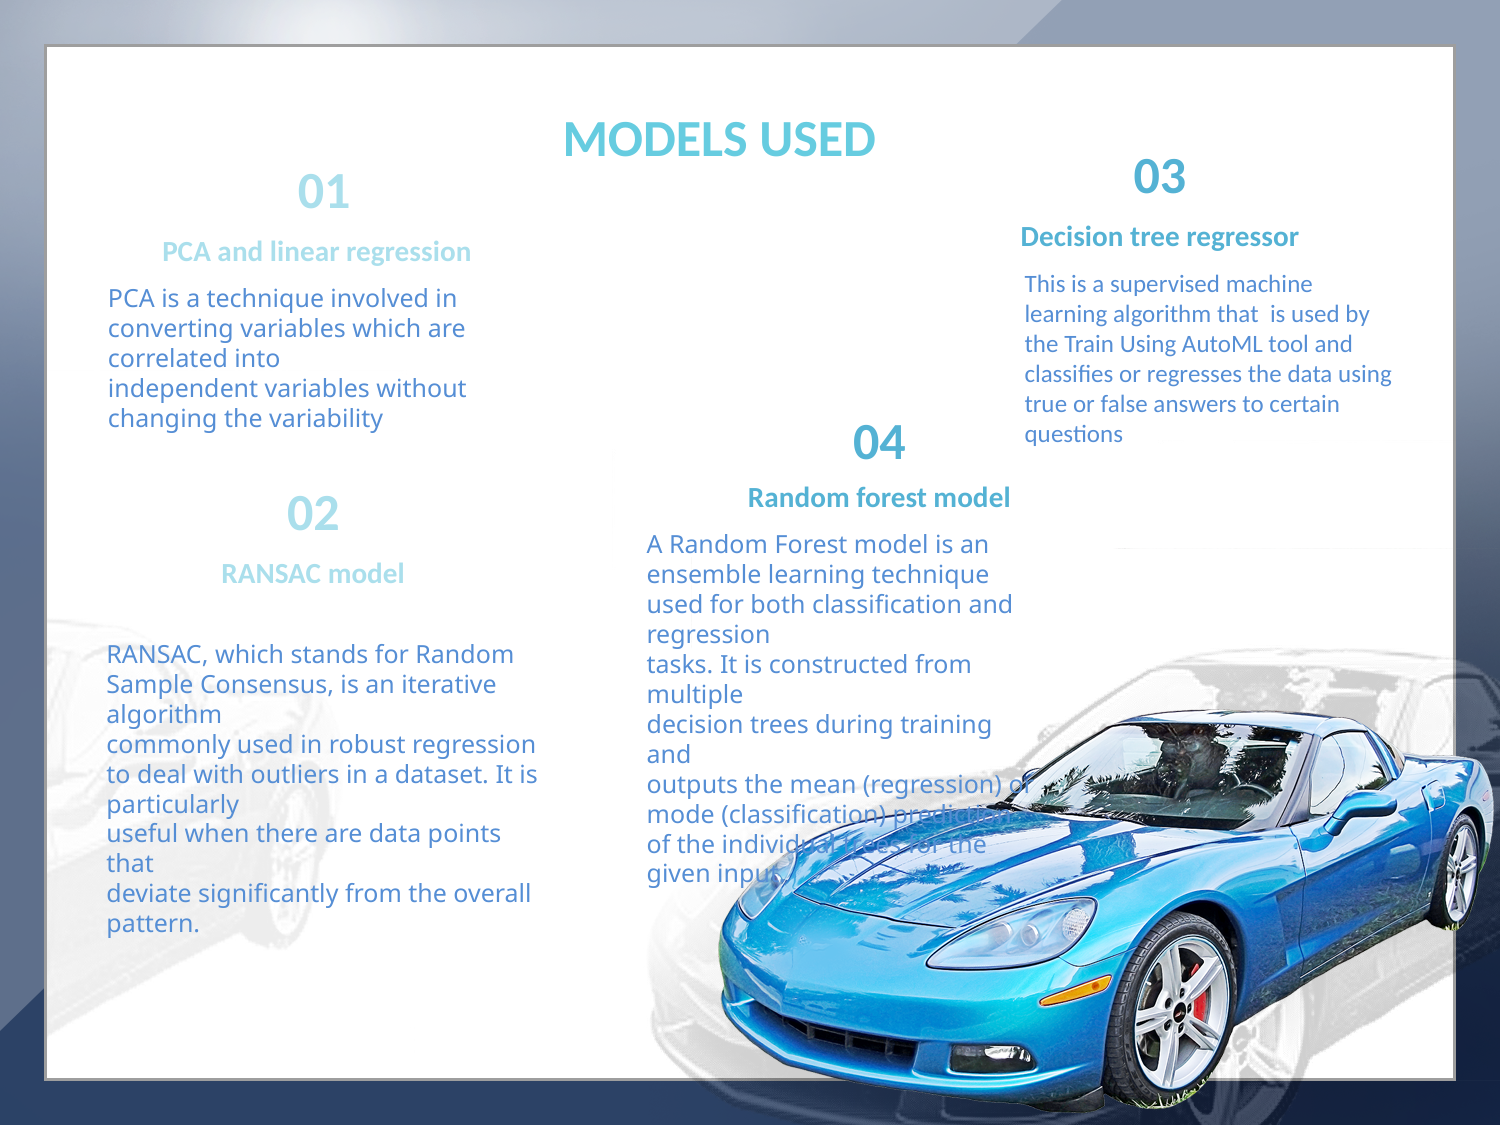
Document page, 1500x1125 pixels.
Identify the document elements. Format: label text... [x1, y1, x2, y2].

text_box A Random Forest model is an ensemble learning technique used for both classification and regression tasks. It is constructed from multiple decision trees during training and outputs the mean (regression) or mode (classification) prediction of the individual trees for the given input. [631, 521, 1057, 956]
text_box PCA is a technique involved in converting variables which are correlated into independent variables without changing the variability [93, 275, 540, 440]
text_box This is a supervised machine learning algorithm that is used by the Train Using AutoML tool and classifies or regresses the data using true or false answers to certain questions [1009, 259, 1412, 455]
text_box MODELS USED [547, 96, 891, 174]
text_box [983, 133, 1337, 261]
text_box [140, 148, 494, 276]
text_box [702, 400, 1057, 522]
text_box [136, 470, 491, 598]
picture [0, 0, 1500, 1125]
text_box RANSAC, which stands for Random Sample Consensus, is an iterative algorithm commonly used in robust regression to deal with outliers in a dataset. It is particularly useful when there are data points that deviate significantly from the overall pattern. [91, 631, 566, 946]
